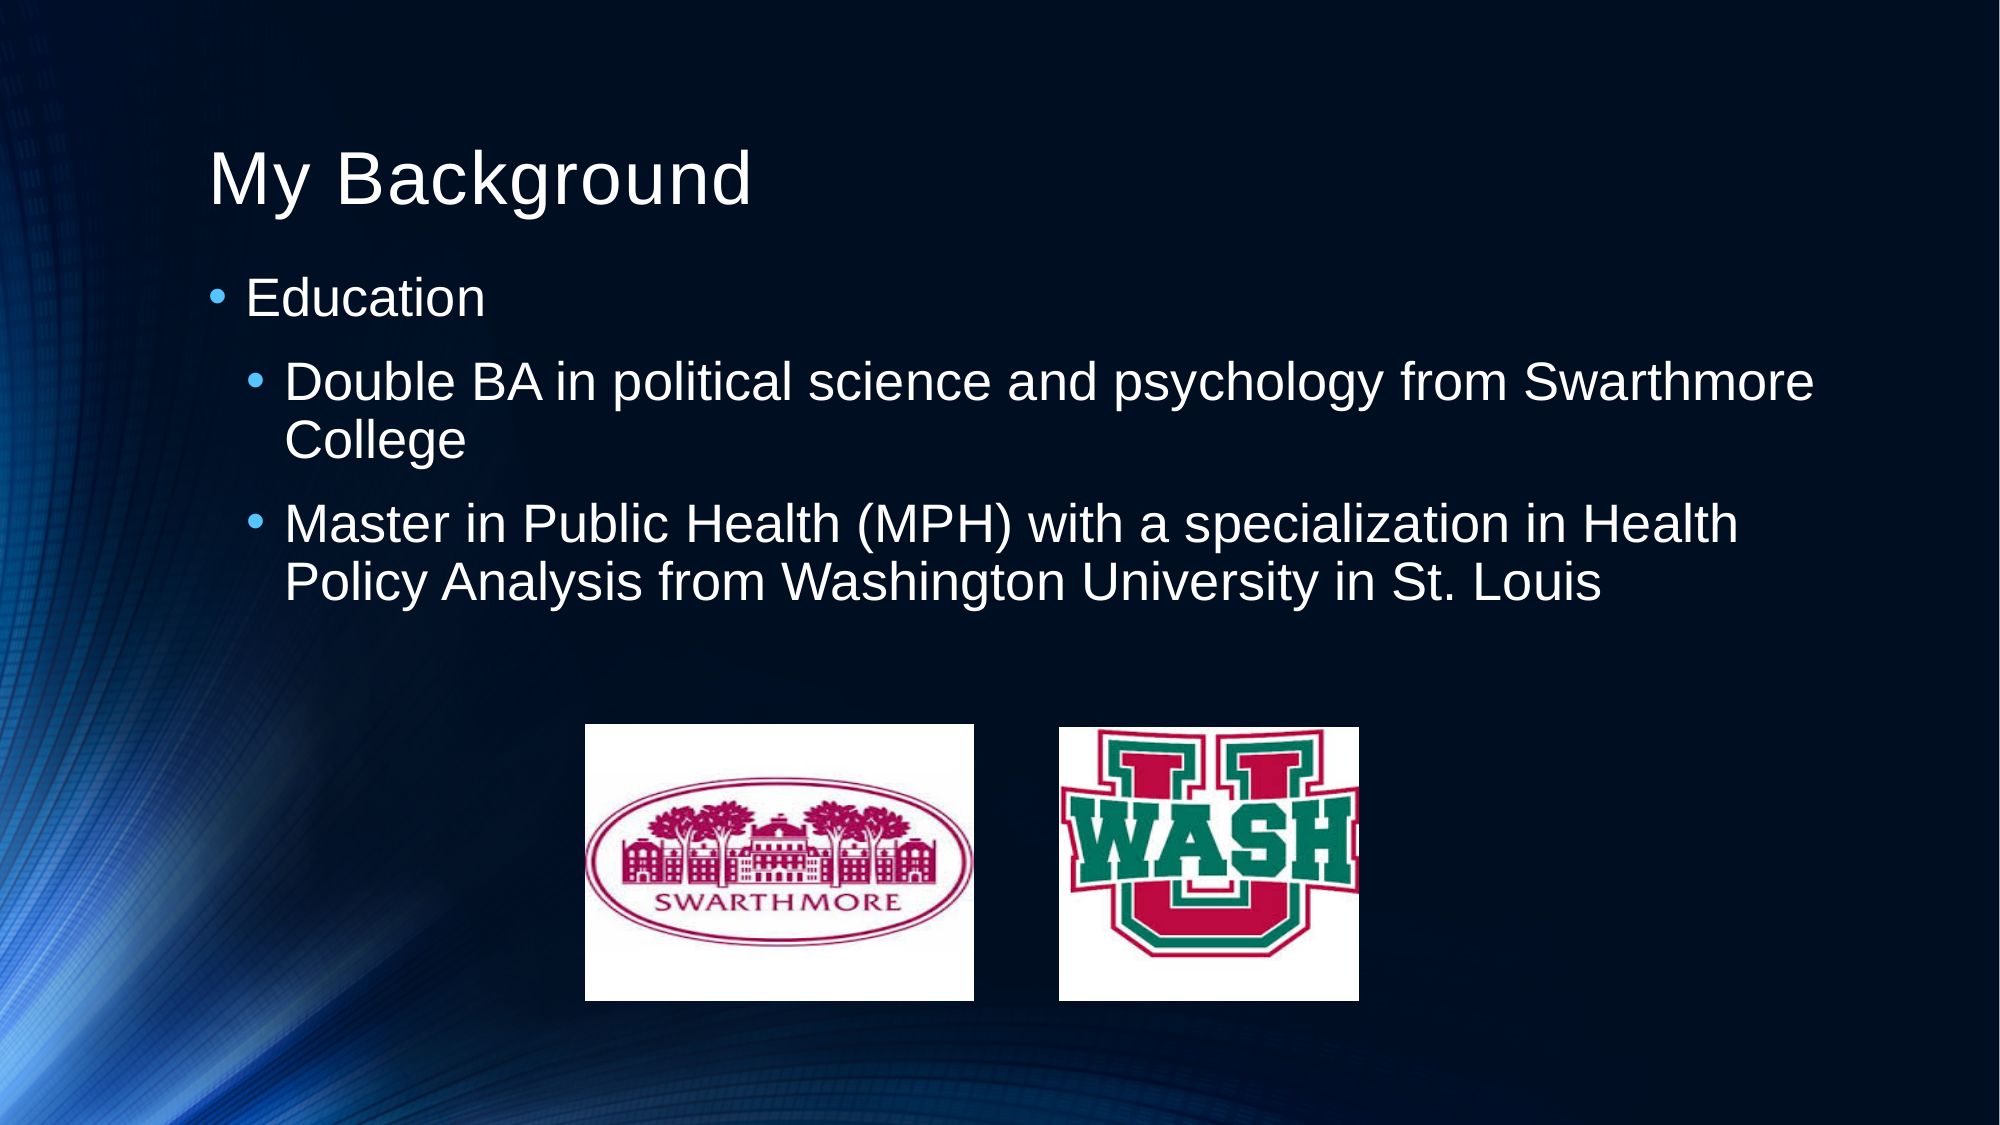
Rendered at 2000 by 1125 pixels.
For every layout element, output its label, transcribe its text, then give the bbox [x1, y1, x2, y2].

picture [0, 0, 2000, 1125]
title My Background [193, 3, 1694, 229]
list Education Double BA in political science and psychology from Swarthmore College Master in Public Health (MPH) with a specialization in Health Policy Analysis from Washington University in St. Louis [193, 262, 1913, 938]
